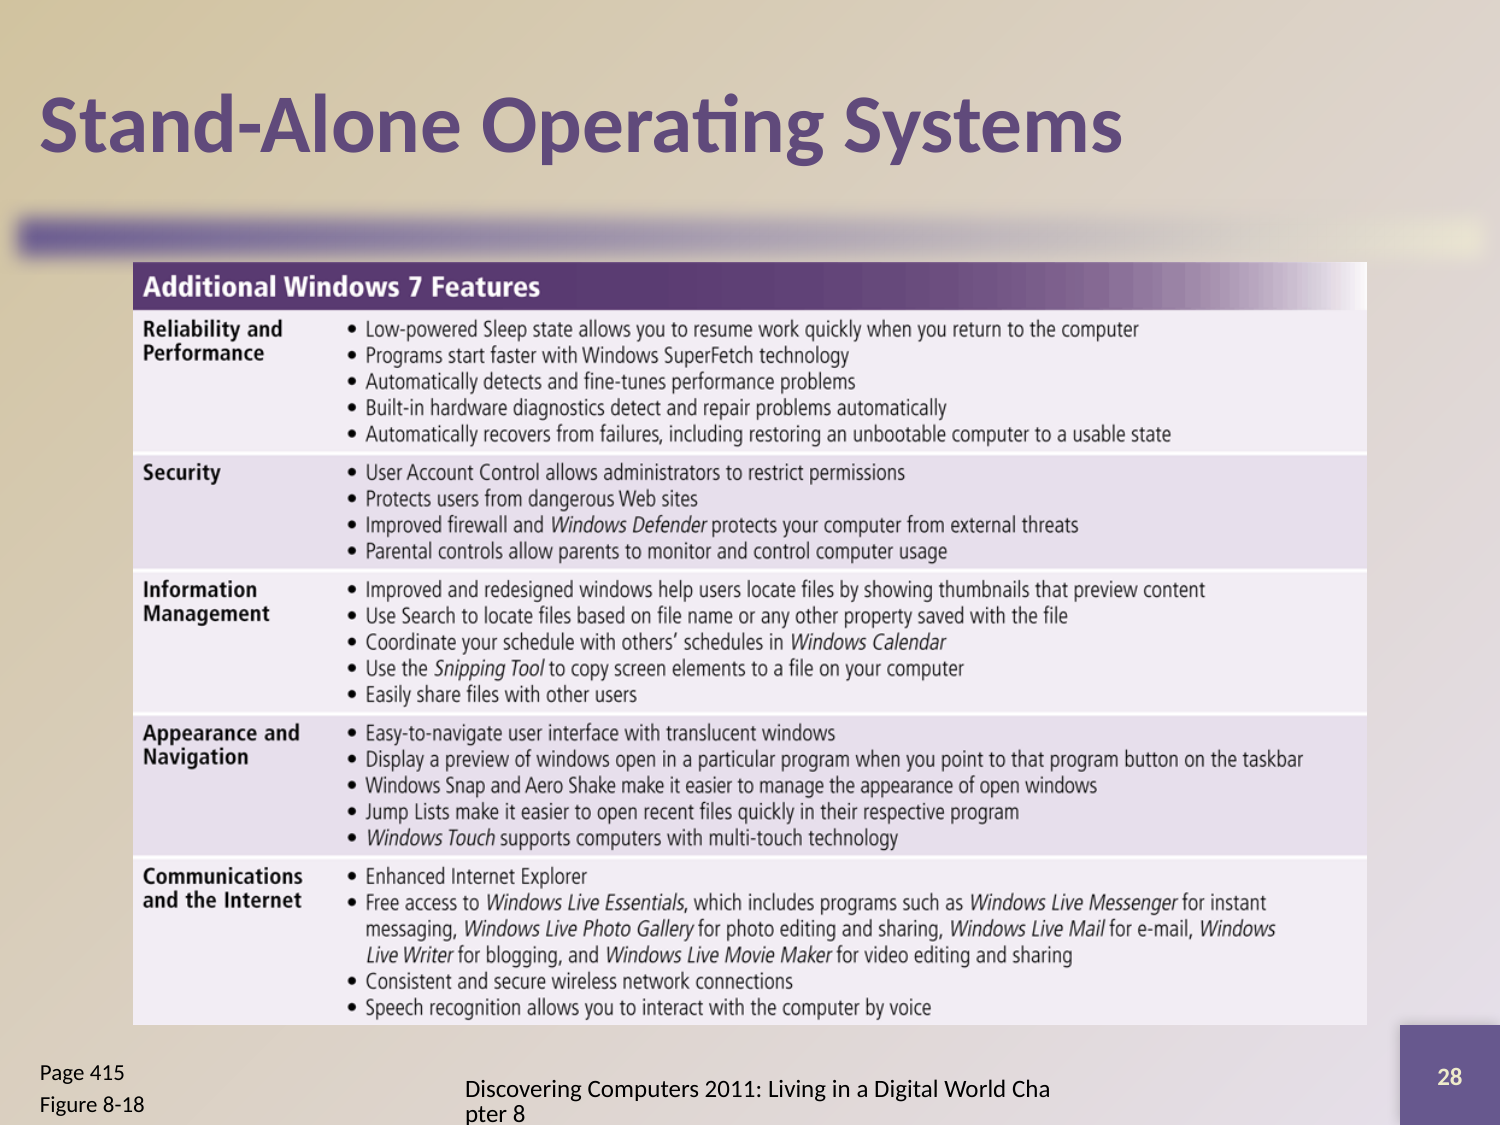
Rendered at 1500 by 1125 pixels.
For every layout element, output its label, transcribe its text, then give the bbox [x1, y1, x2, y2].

footer Discovering Computers 2011: Living in a Digital World Chapter 8 [450, 1050, 1075, 1125]
list Page 415 Figure 8-18 [24, 1050, 300, 1125]
slide_number 28 [1400, 1025, 1500, 1125]
title Stand-Alone Operating Systems [24, 24, 1475, 213]
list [132, 262, 1367, 1026]
